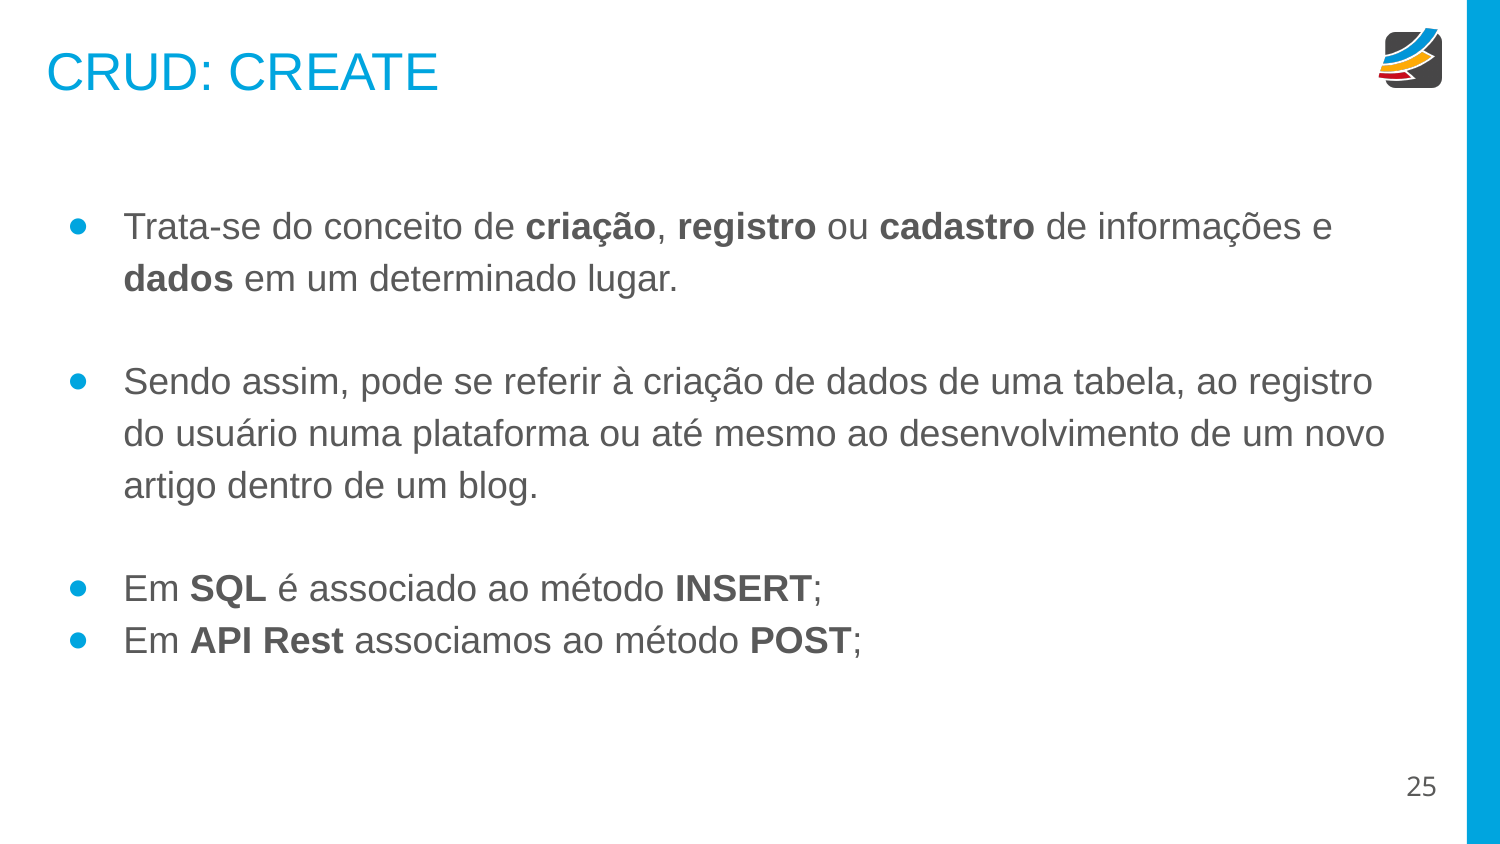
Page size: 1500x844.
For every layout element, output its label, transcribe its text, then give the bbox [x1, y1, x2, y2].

title CRUD: CREATE [31, 22, 1429, 117]
slide_number ‹#› [1391, 754, 1482, 819]
list Trata-se do conceito de criação, registro ou cadastro de informações e dados em um determinado lugar. Sendo assim, pode se referir à criação de dados de uma tabela, ao registro do usuário numa plataforma ou até mesmo ao desenvolvimento de um novo artigo dentro de um blog. Em SQL é associado ao método INSERT; Em API Rest associamos ao método POST; [33, 180, 1431, 741]
picture [1429, 28, 1442, 88]
